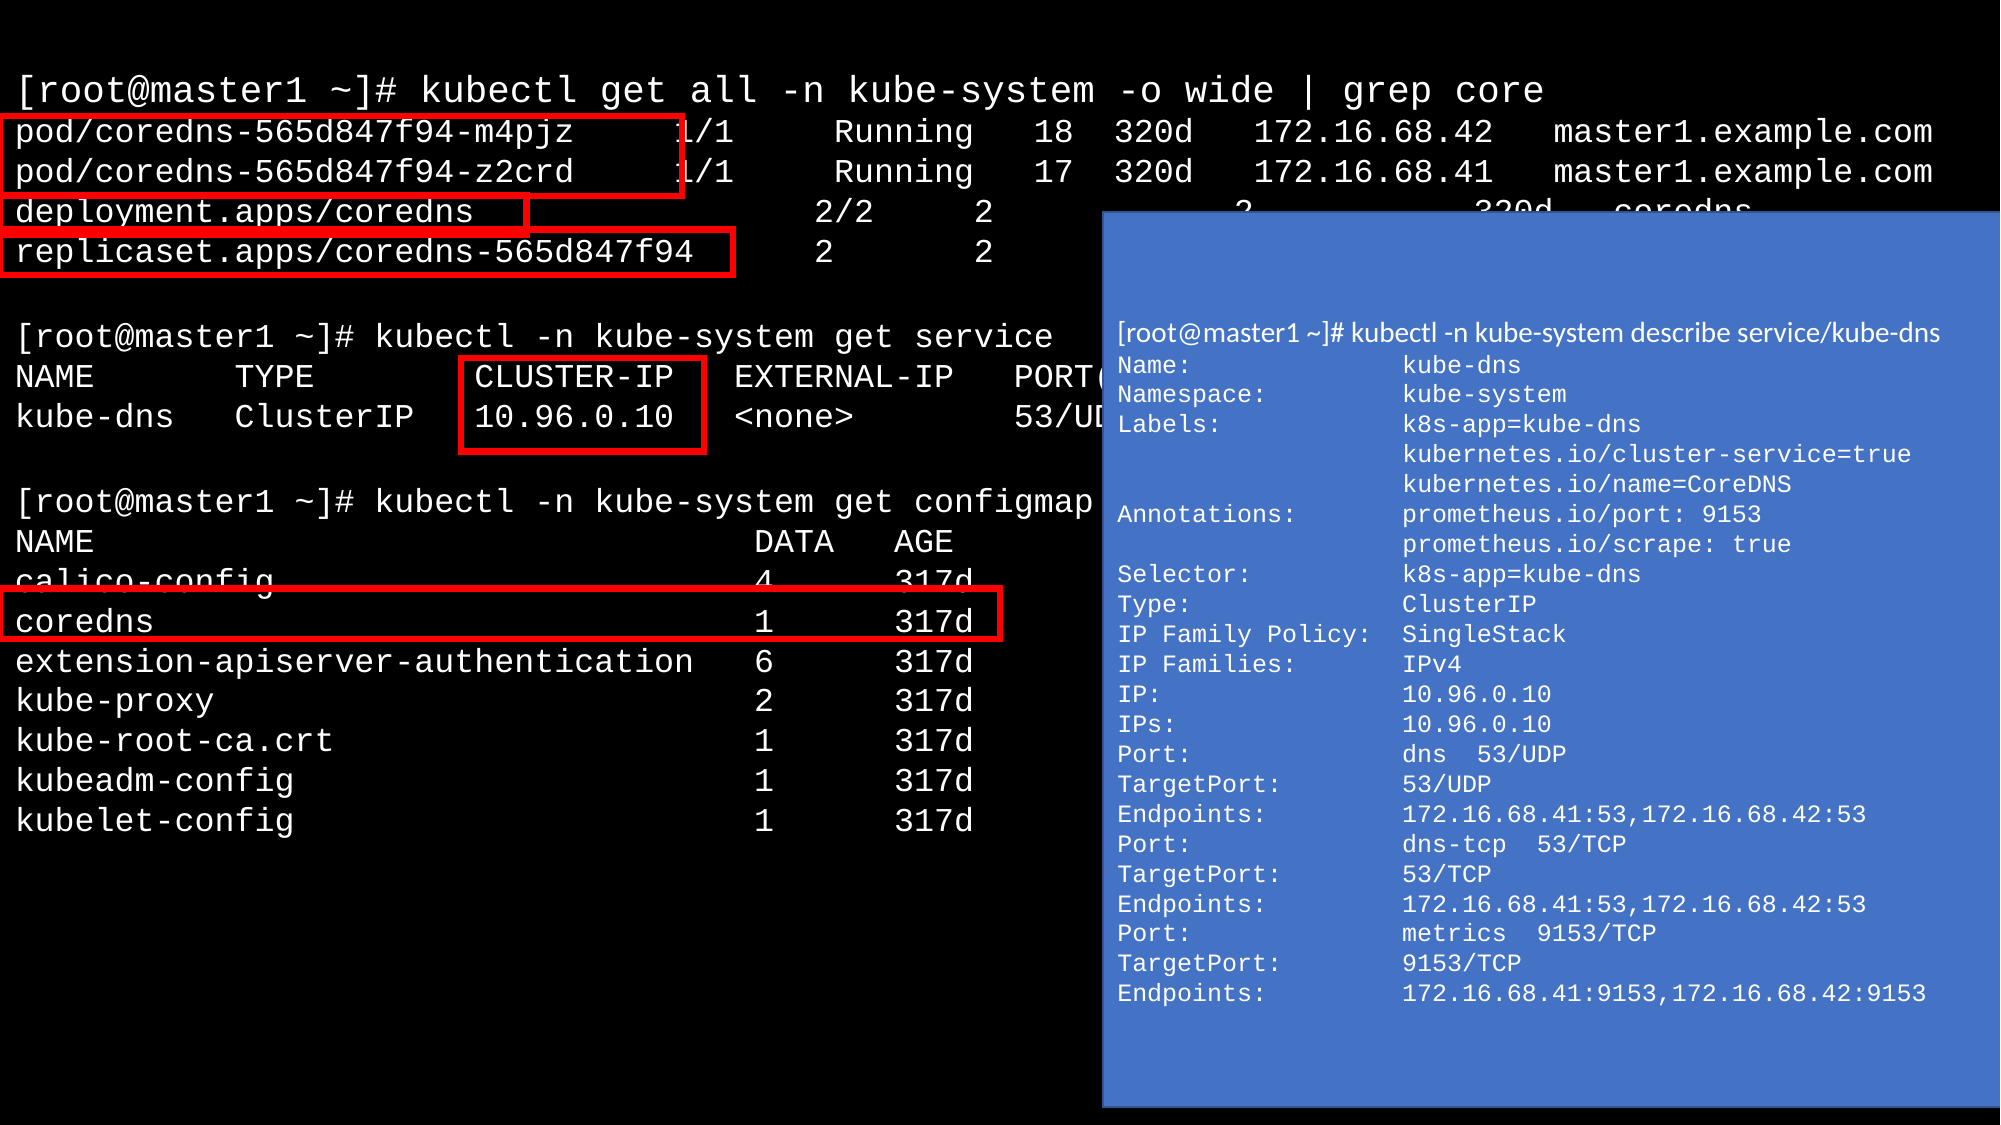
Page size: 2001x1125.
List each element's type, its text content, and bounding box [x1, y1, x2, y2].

text_box [0, 229, 734, 276]
text_box [0, 115, 683, 197]
text_box [460, 357, 705, 452]
text_box [root@master1 ~]# kubectl get all -n kube-system -o wide | grep core pod/coredns-565d847f94-m4pjz 1/1 Running 18 320d 172.16.68.42 master1.example.com pod/coredns-565d847f94-z2crd 1/1 Running 17 320d 172.16.68.41 master1.example.com deployment.apps/coredns 2/2 2 2 320d coredns replicaset.apps/coredns-565d847f94 2 2 2 320d coredns [root@master1 ~]# kubectl -n kube-system get service NAME TYPE CLUSTER-IP EXTERNAL-IP PORT(S) AGE kube-dns ClusterIP 10.96.0.10 <none> 53/UDP,53/TCP,9153/TCP 320d [root@master1 ~]# kubectl -n kube-system get configmap NAME DATA AGE calico-config 4 317d coredns 1 317d extension-apiserver-authentication 6 317d kube-proxy 2 317d kube-root-ca.crt 1 317d kubeadm-config 1 317d kubelet-config 1 317d [0, 12, 2000, 891]
text_box [0, 588, 1001, 640]
text_box [root@master1 ~]# kubectl -n kube-system describe service/kube-dns Name: kube-dns Namespace: kube-system Labels: k8s-app=kube-dns kubernetes.io/cluster-service=true kubernetes.io/name=CoreDNS Annotations: prometheus.io/port: 9153 prometheus.io/scrape: true Selector: k8s-app=kube-dns Type: ClusterIP IP Family Policy: SingleStack IP Families: IPv4 IP: 10.96.0.10 IPs: 10.96.0.10 Port: dns 53/UDP TargetPort: 53/UDP Endpoints: 172.16.68.41:53,172.16.68.42:53 Port: dns-tcp 53/TCP TargetPort: 53/TCP Endpoints: 172.16.68.41:53,172.16.68.42:53 Port: metrics 9153/TCP TargetPort: 9153/TCP Endpoints: 172.16.68.41:9153,172.16.68.42:9153 [1102, 211, 2000, 1108]
text_box [0, 197, 527, 229]
